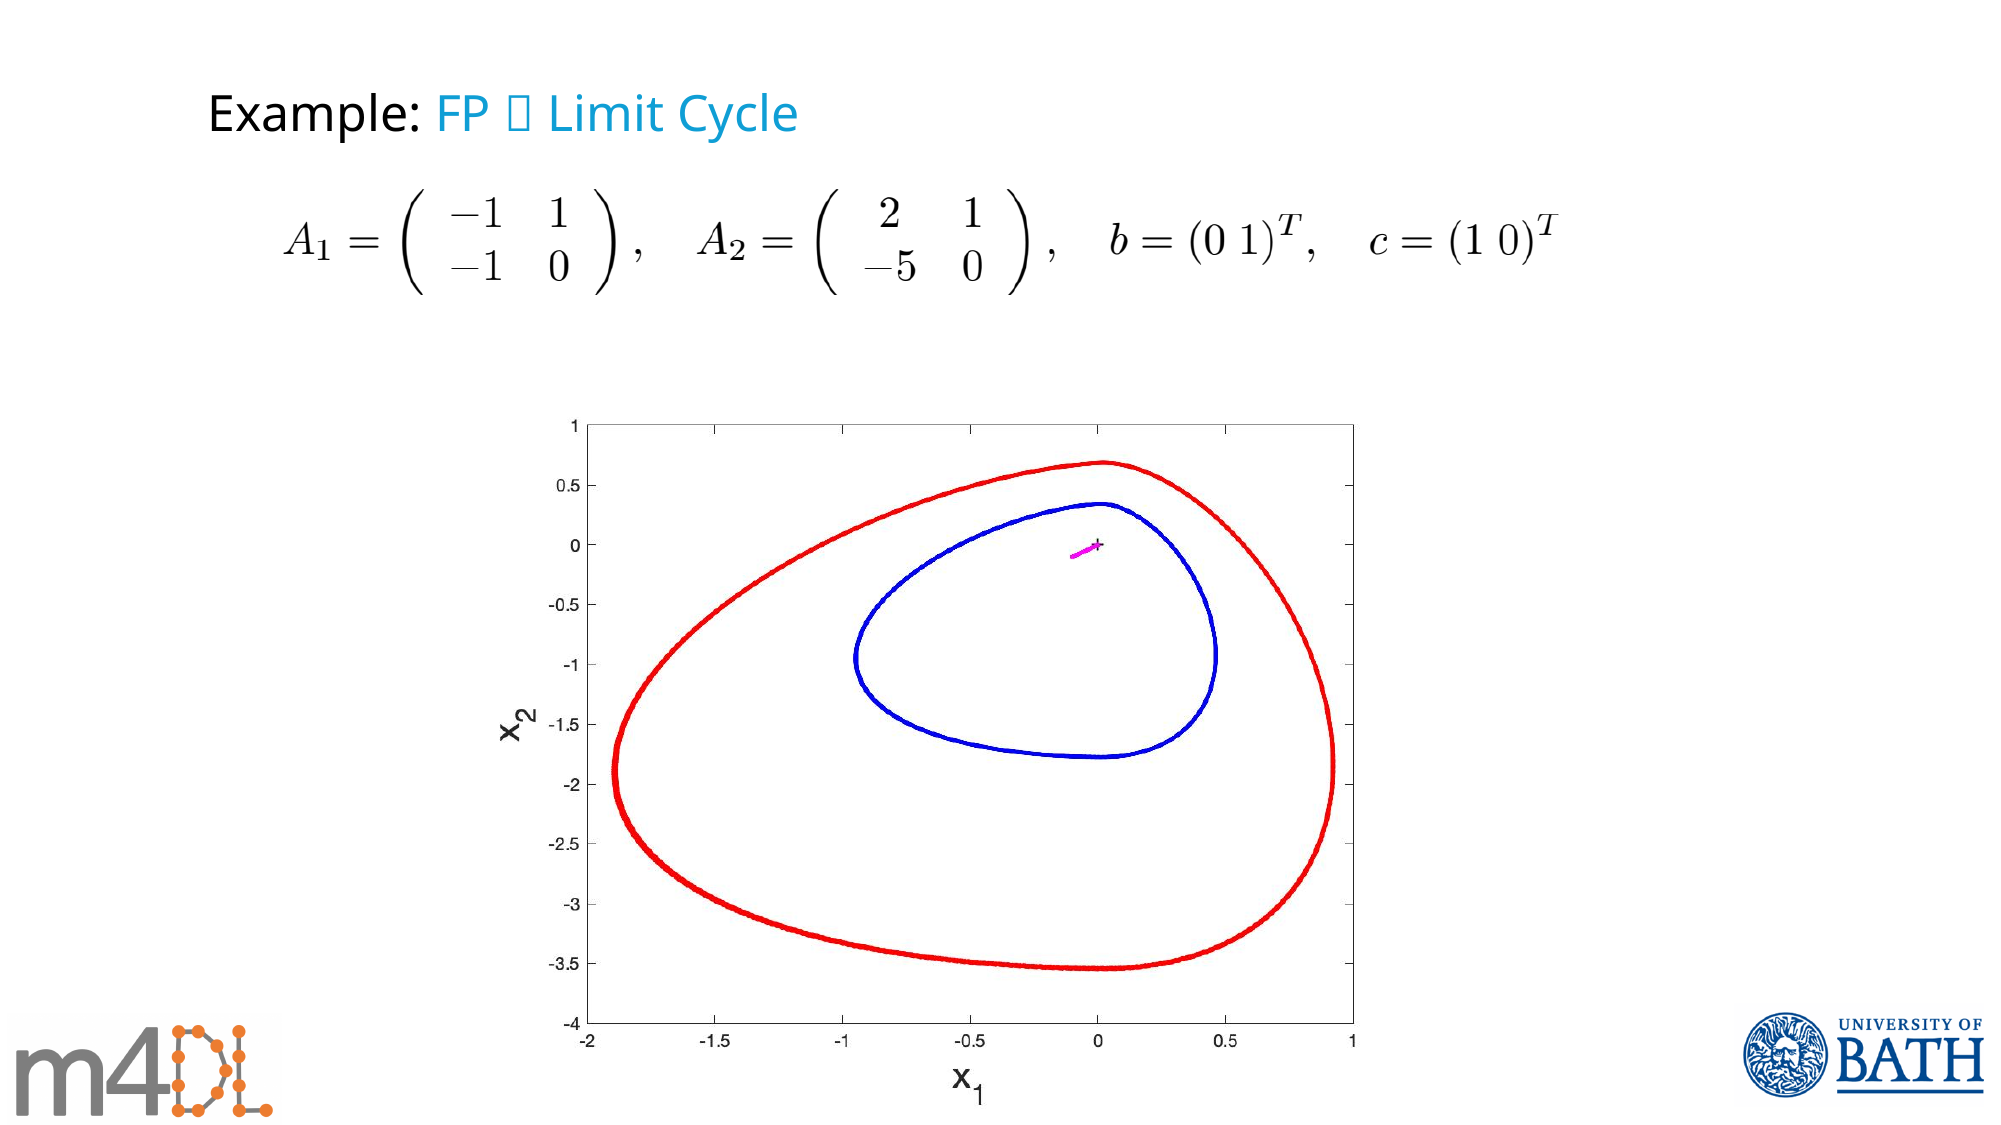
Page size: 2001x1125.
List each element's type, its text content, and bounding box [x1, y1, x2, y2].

picture [1720, 957, 1997, 1125]
picture [457, 369, 1447, 1112]
picture [282, 187, 1559, 296]
picture [6, 1012, 283, 1125]
text_box Example: FP  Limit Cycle [192, 73, 1396, 149]
